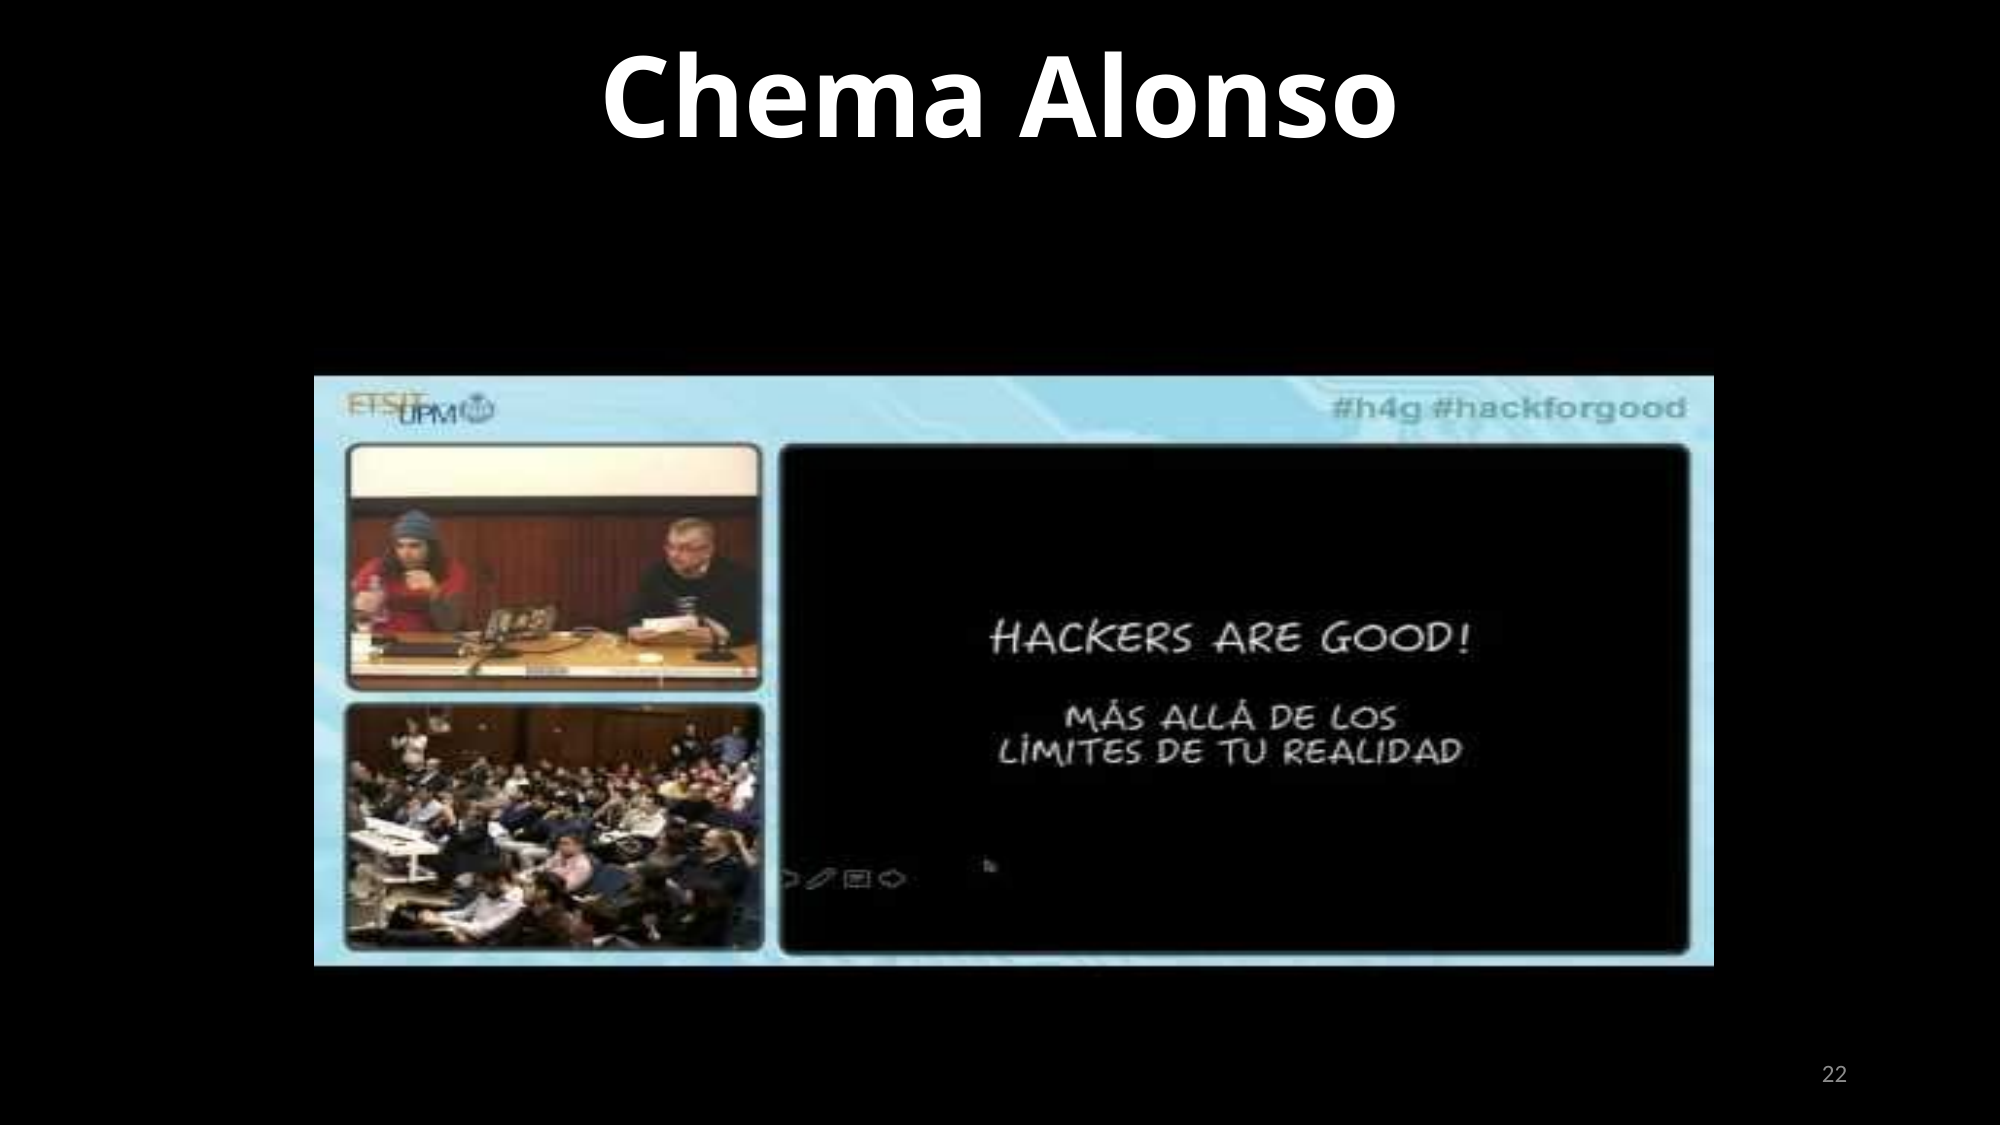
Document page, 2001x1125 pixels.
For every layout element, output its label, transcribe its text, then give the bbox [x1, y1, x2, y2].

text_box Chema Alonso [0, 17, 2000, 167]
slide_number 22 [1412, 1042, 1863, 1103]
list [314, 277, 1715, 1065]
